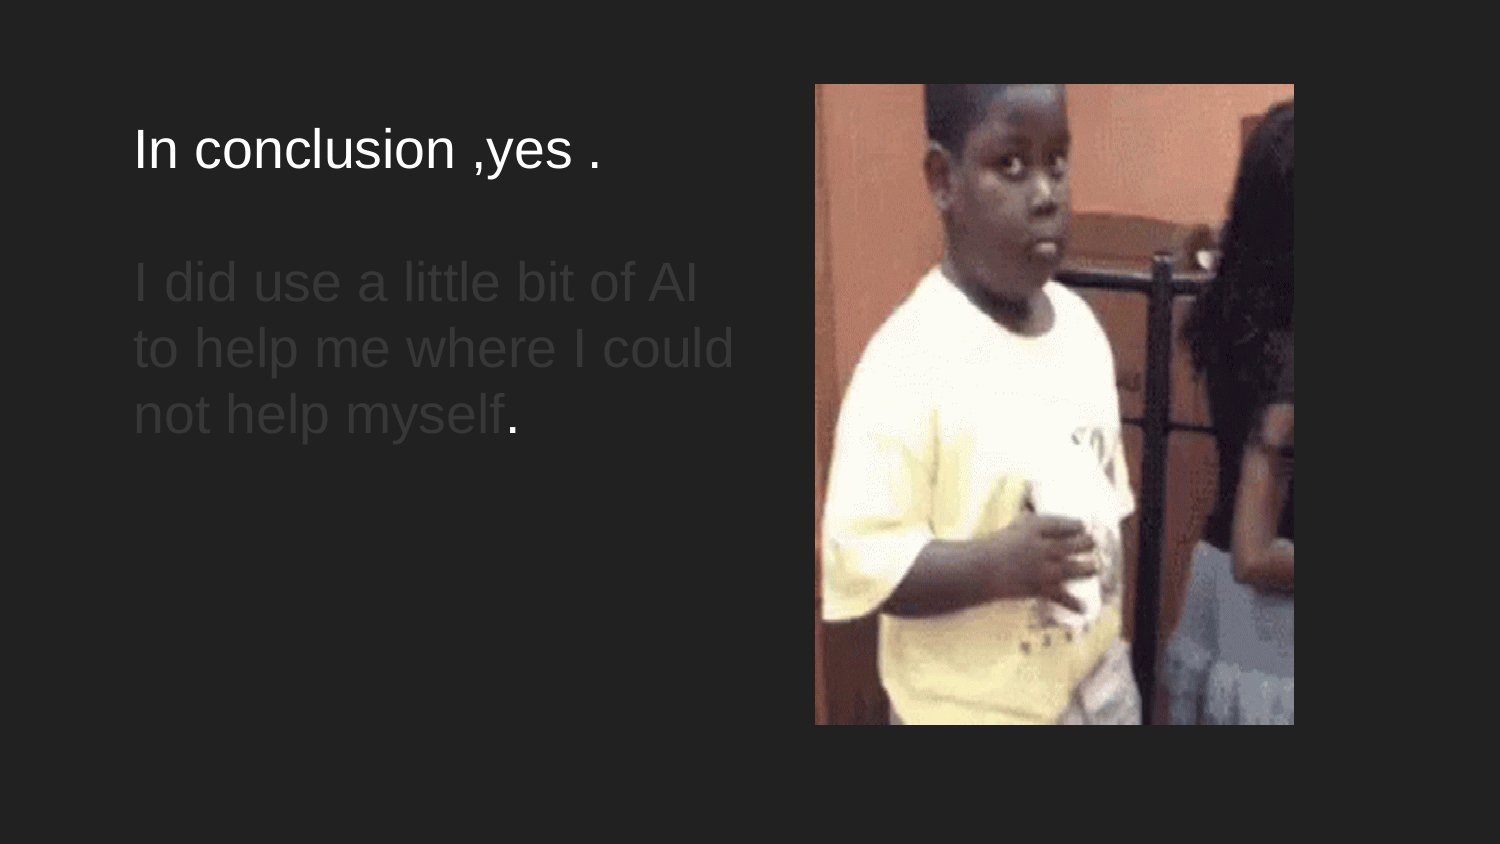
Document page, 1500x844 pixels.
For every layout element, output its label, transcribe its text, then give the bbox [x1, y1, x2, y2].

picture [815, 84, 1294, 726]
title In conclusion ,yes . I did use a little bit of AI to help me where I could not help myself. [118, 96, 761, 461]
